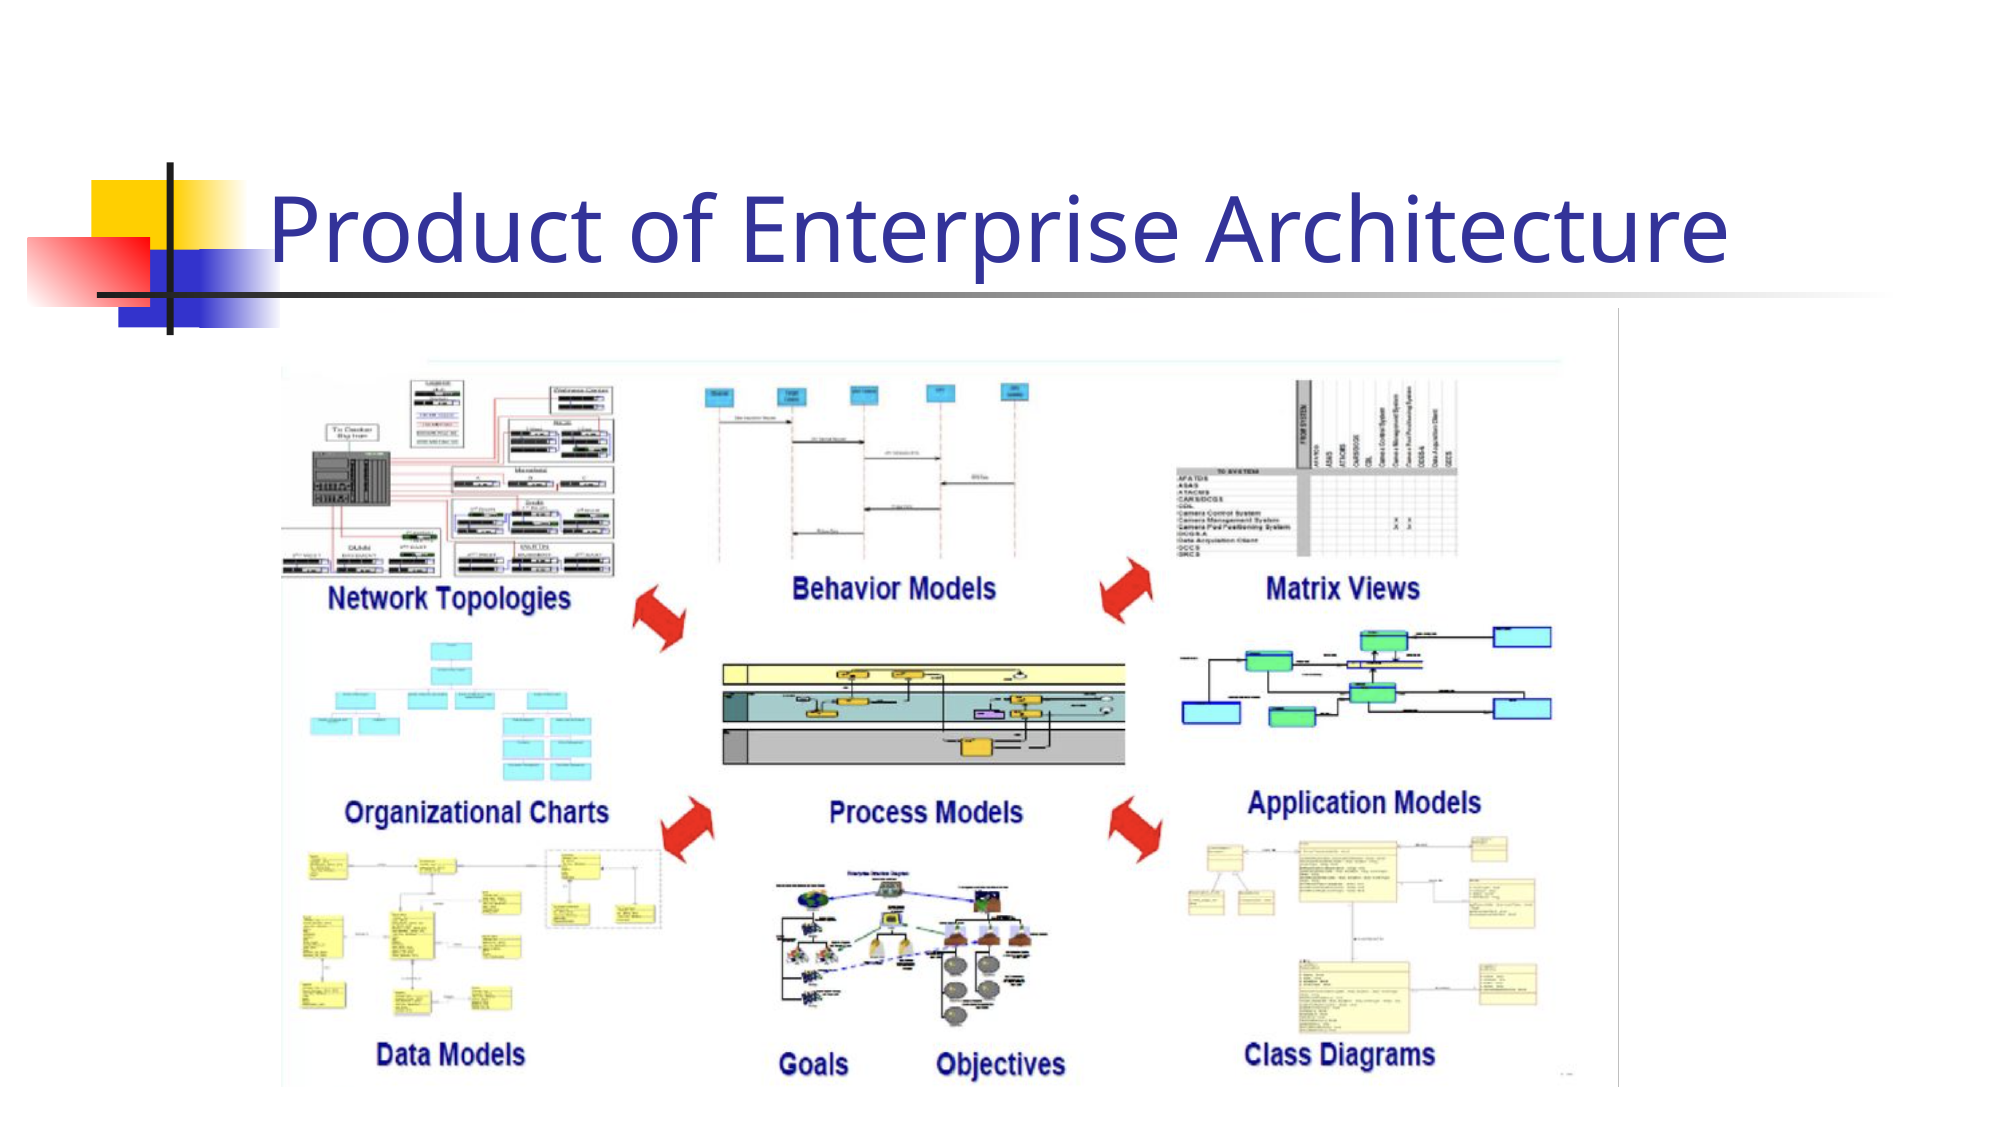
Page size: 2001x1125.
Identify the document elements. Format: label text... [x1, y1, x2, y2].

title Product of Enterprise Architecture [251, 101, 1957, 289]
picture [281, 308, 1619, 1087]
